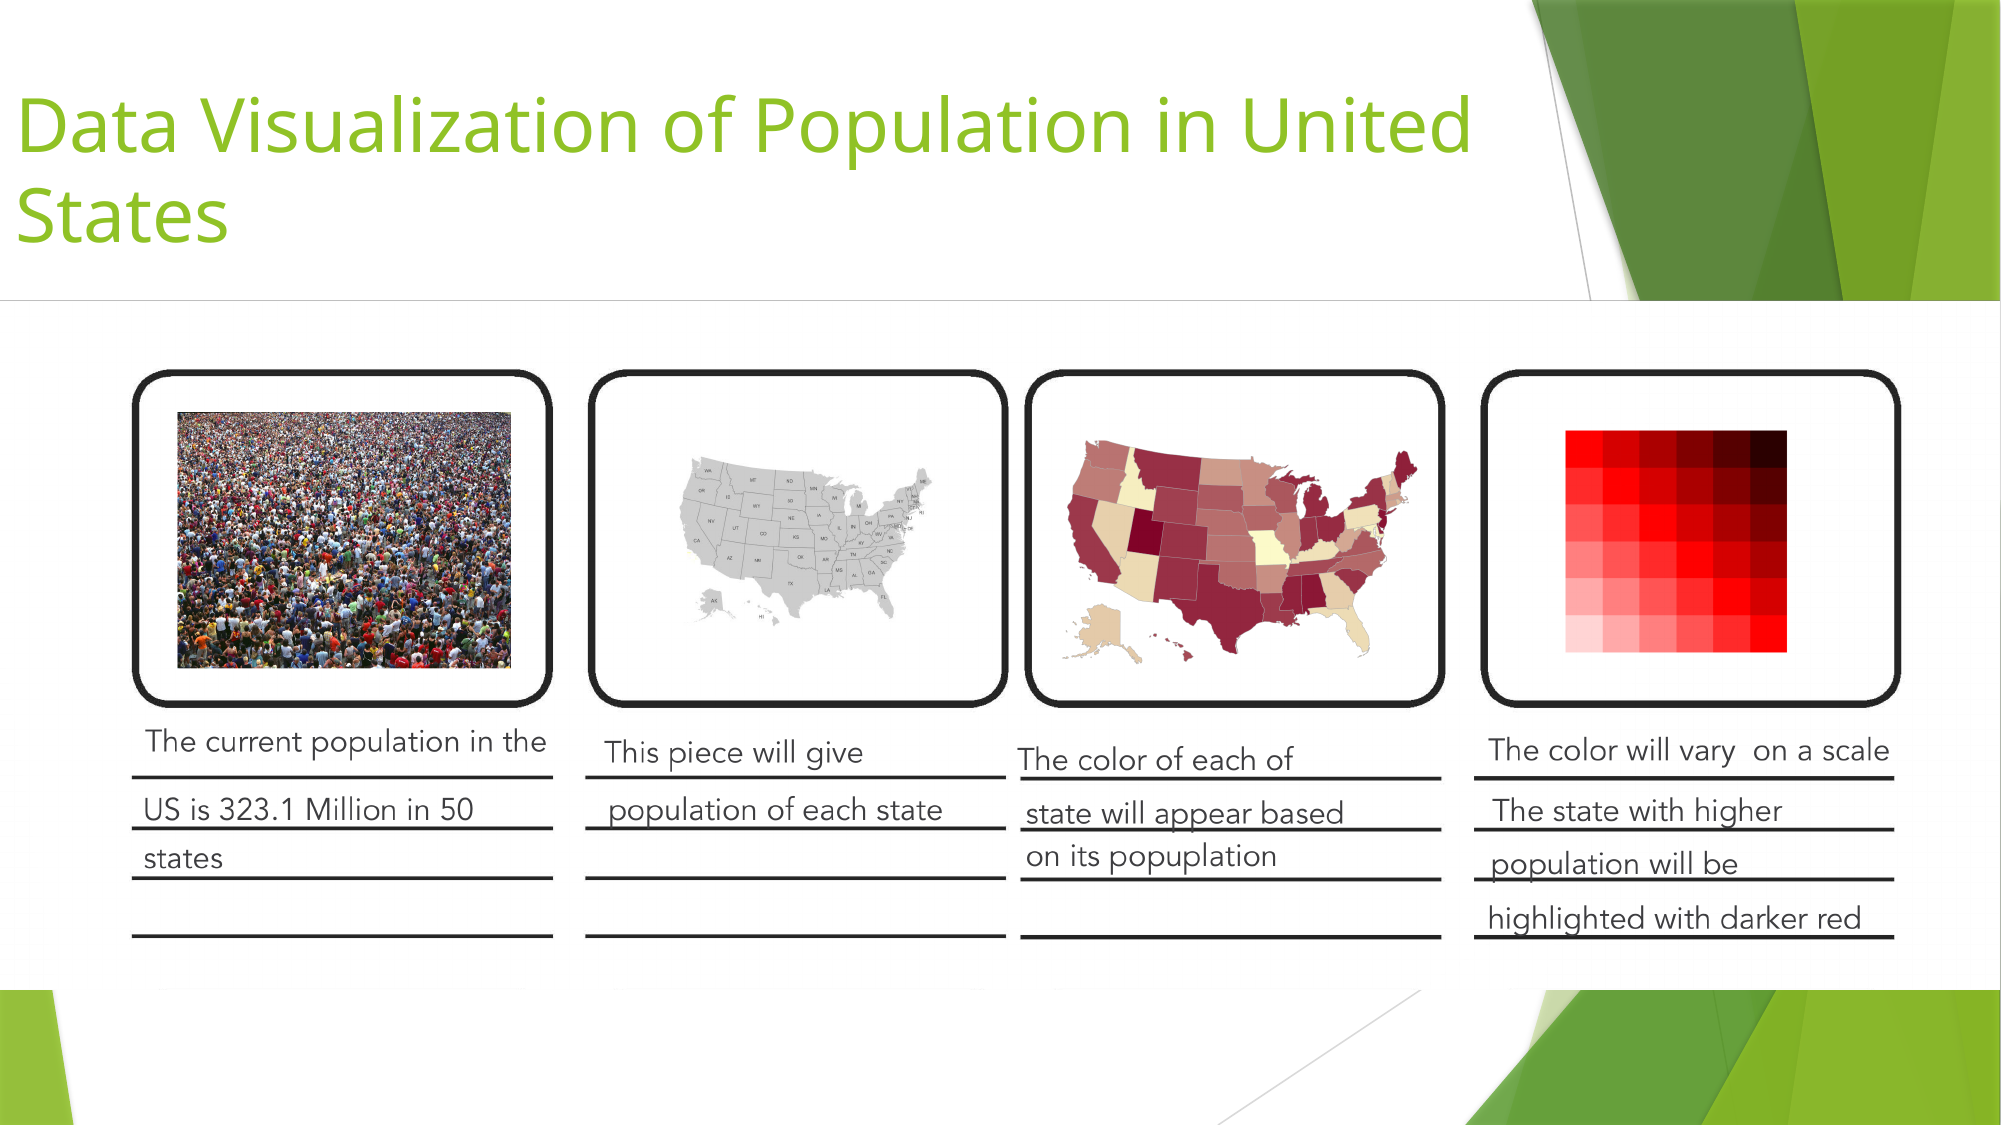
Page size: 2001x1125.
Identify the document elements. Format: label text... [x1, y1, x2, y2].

picture [0, 225, 2000, 991]
title Data Visualization of Population in United States [0, 69, 1554, 224]
